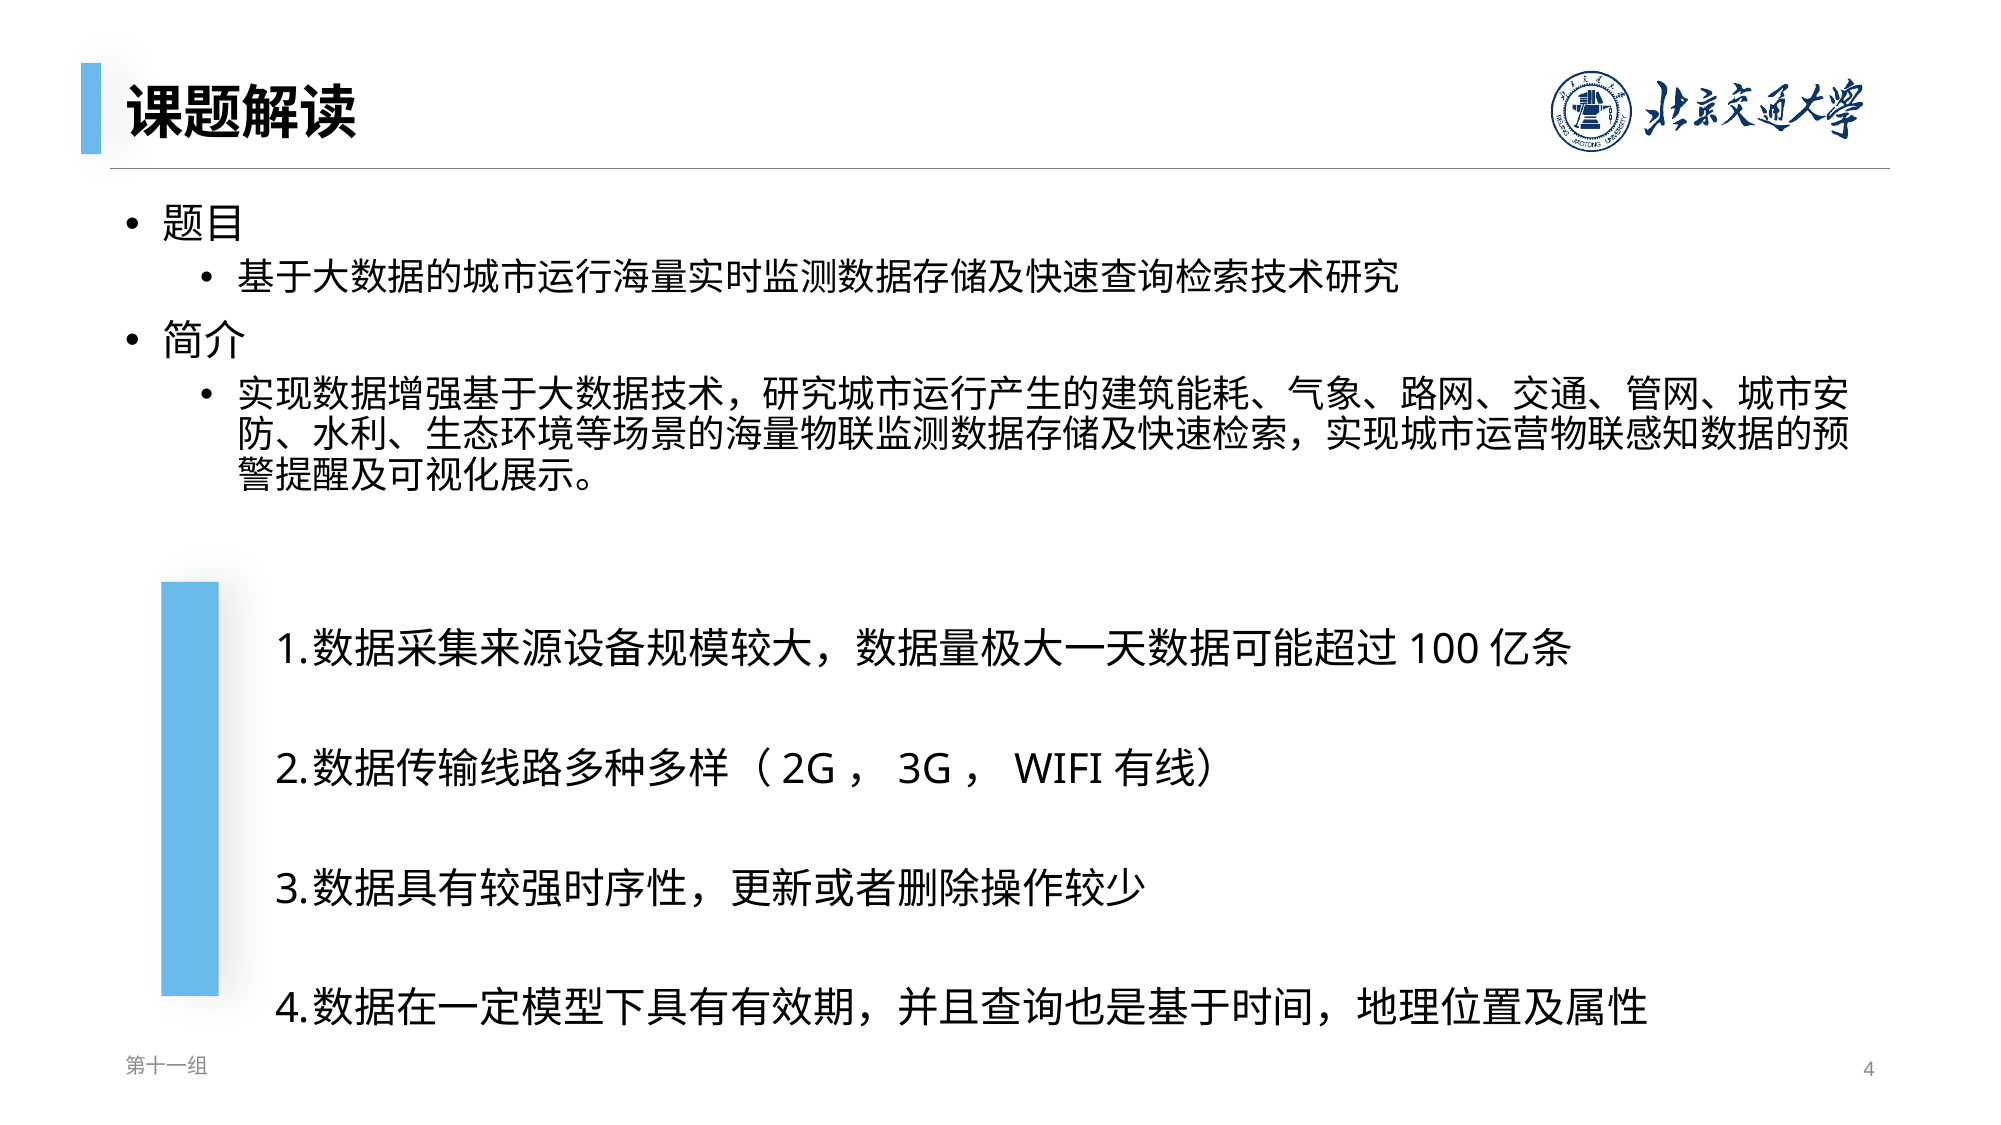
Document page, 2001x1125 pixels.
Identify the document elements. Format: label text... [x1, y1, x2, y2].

title 课题解读 [109, 0, 1890, 154]
list 题目 基于大数据的城市运行海量实时监测数据存储及快速查询检索技术研究 简介 实现数据增强基于大数据技术，研究城市运行产生的建筑能耗、气象、路网、交通、管网、城市安防、水利、生态环境等场景的海量物联监测数据存储及快速检索，实现城市运营物联感知数据的预警提醒及可视化展示。 数据采集来源设备规模较大，数据量极大一天数据可能超过100亿条 数据传输线路多种多样（2G，3G，WIFI有线） 数据具有较强时序性，更新或者删除操作较少 数据在一定模型下具有有效期，并且查询也是基于时间，地理位置及属性 [109, 195, 1870, 1019]
picture [1529, 154, 1890, 184]
text_box [160, 581, 220, 997]
footer 第十一组 [109, 1050, 790, 1085]
slide_number 4 [1412, 1050, 1890, 1085]
